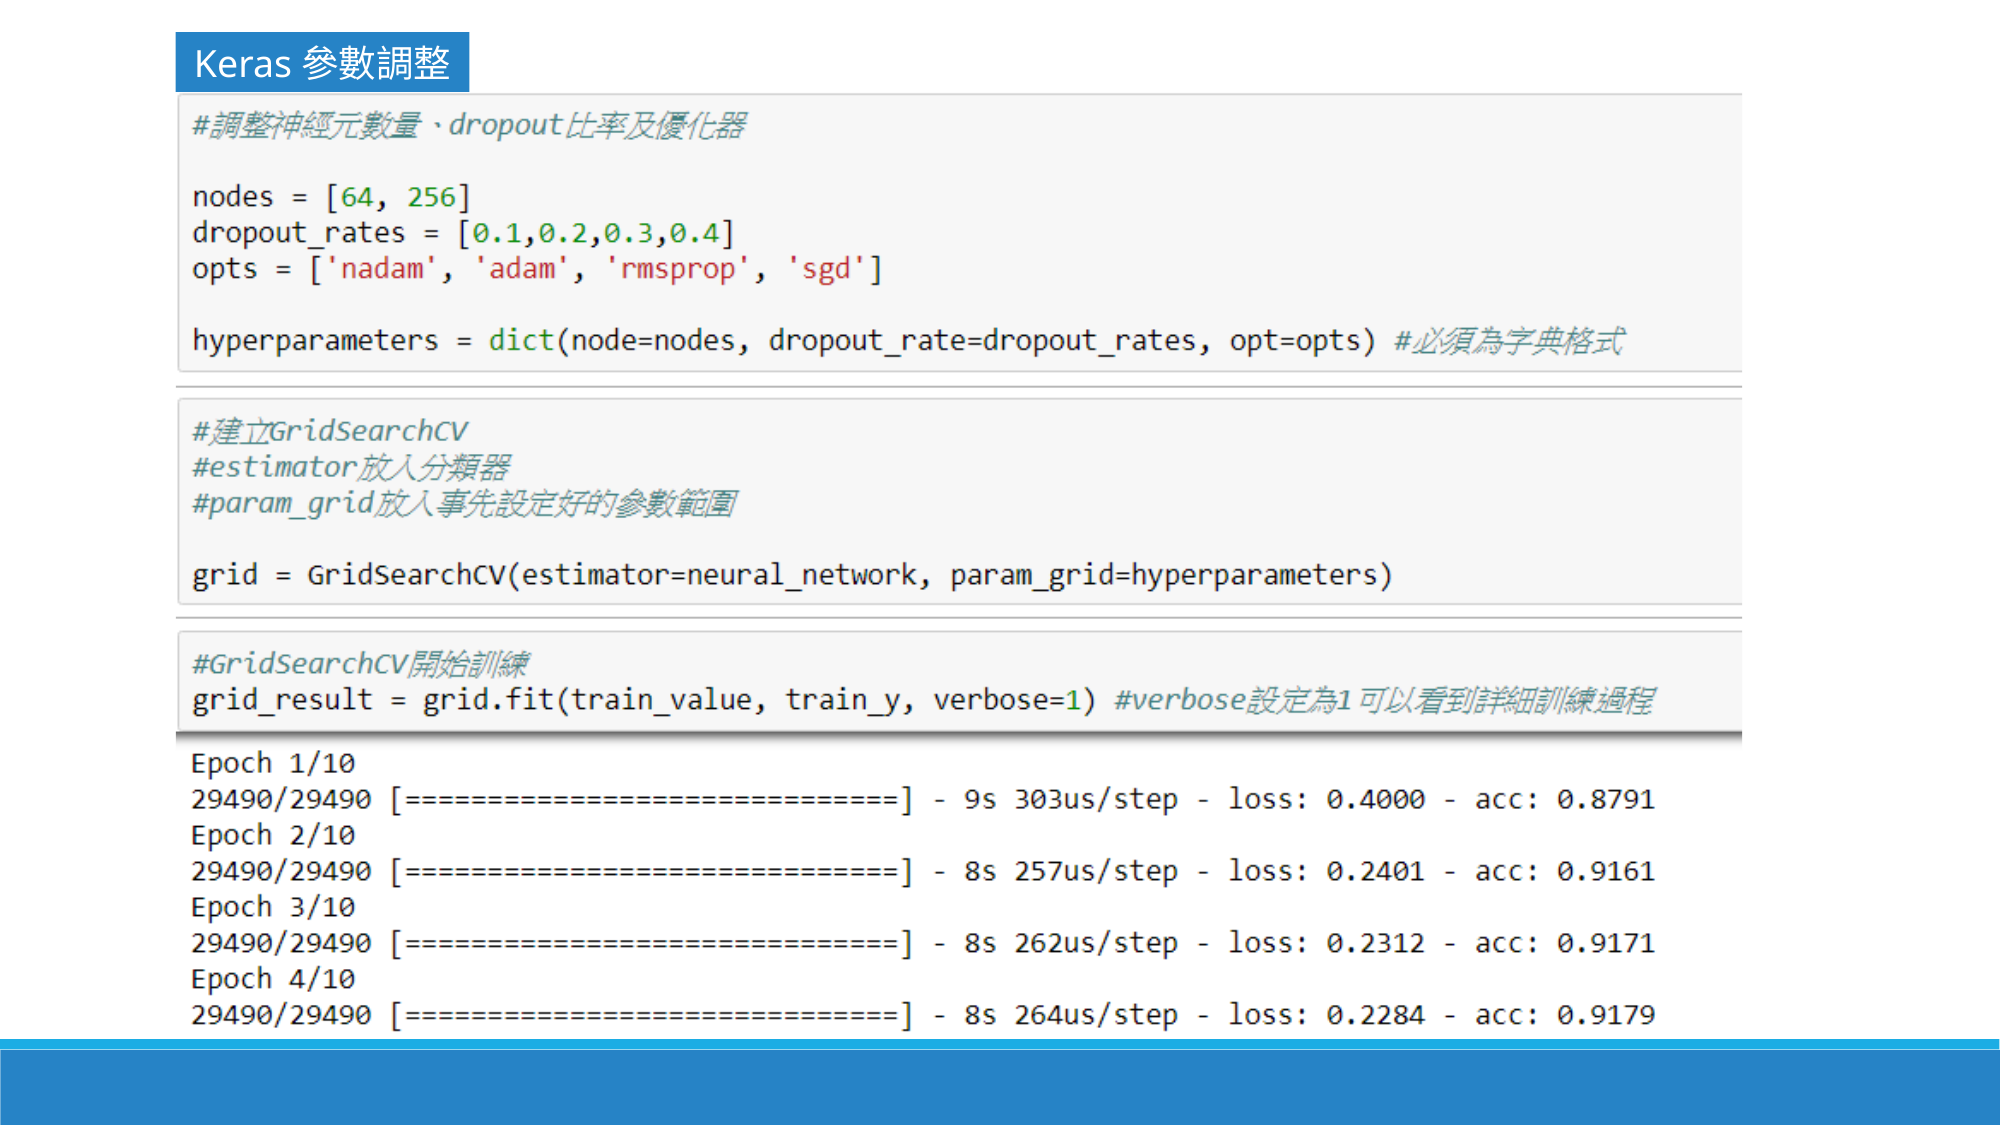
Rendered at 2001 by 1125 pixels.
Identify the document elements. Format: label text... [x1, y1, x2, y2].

text_box Keras參數調整 [175, 32, 470, 92]
picture [175, 92, 1743, 1038]
